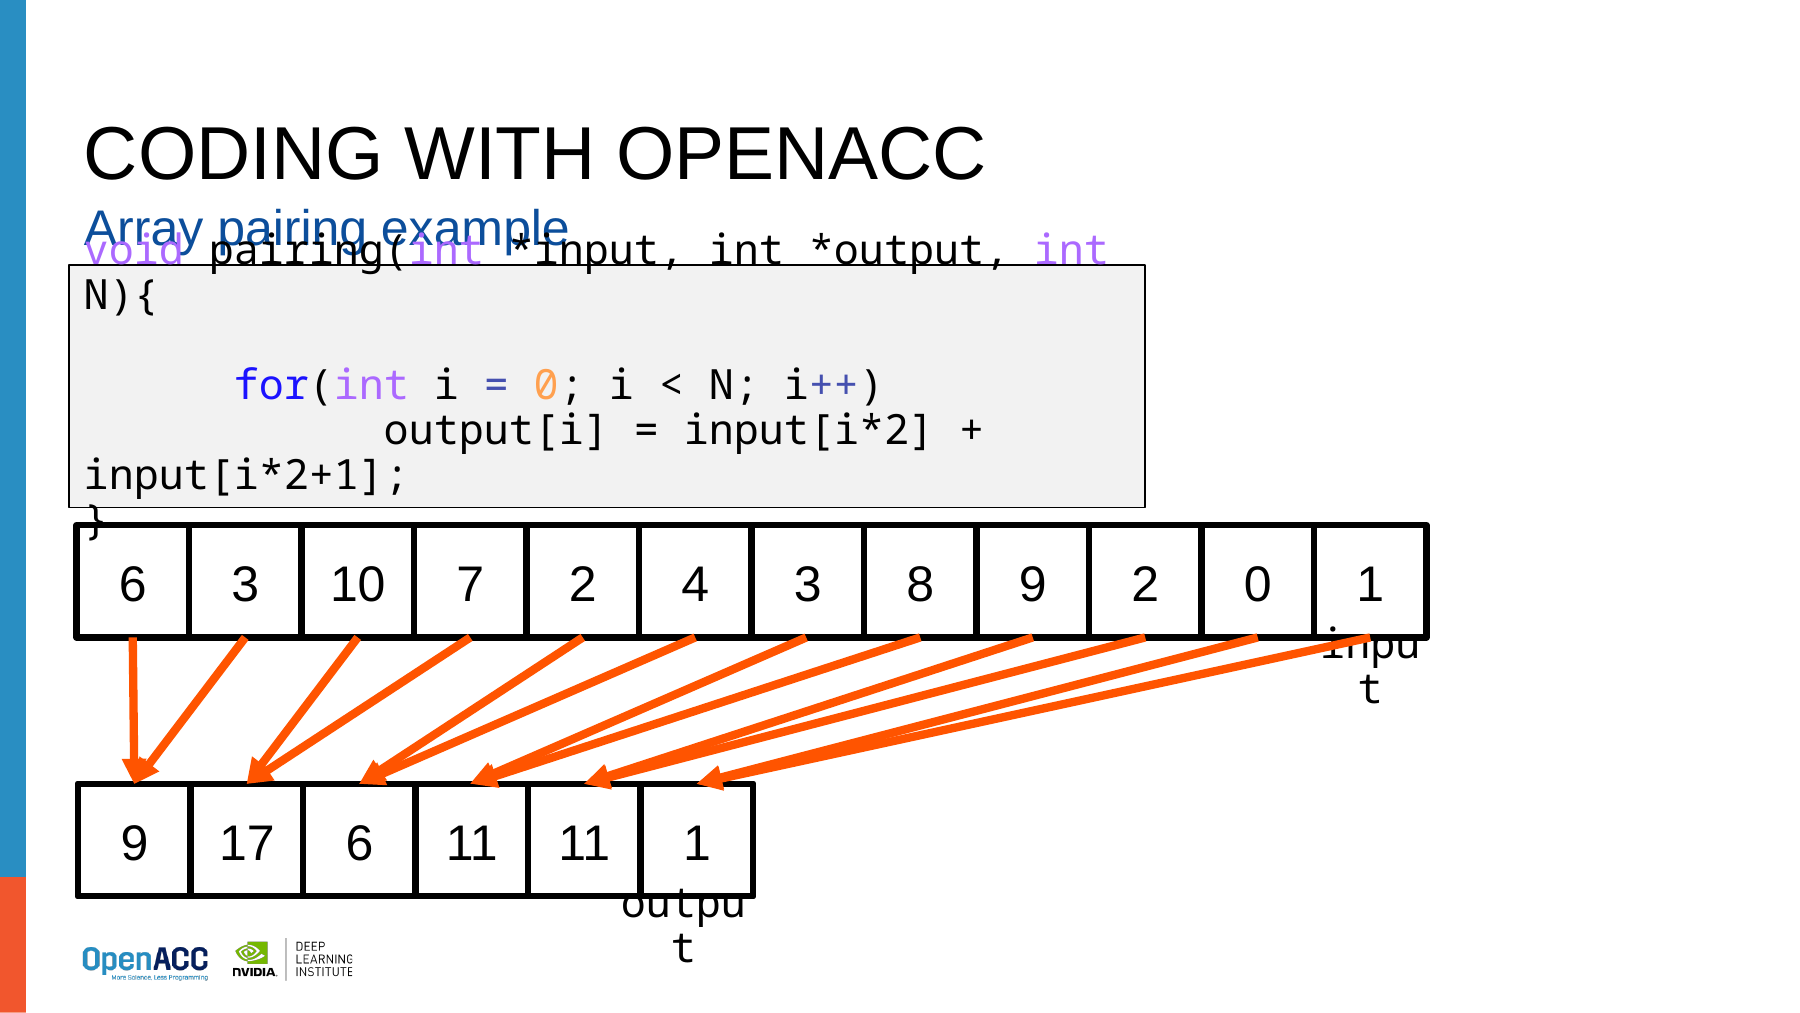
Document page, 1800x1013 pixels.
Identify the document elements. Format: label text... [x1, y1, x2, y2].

picture [233, 938, 353, 981]
text_box input [1371, 637, 1444, 698]
text_box 10 [301, 525, 414, 634]
text_box void pairing(int *input, int *output, int N){ for(int i = 0; i < N; i++) output[i] = input[i*2] + input[i*2+1]; } [68, 265, 1146, 508]
text_box 4 [639, 525, 751, 633]
text_box 11 [528, 794, 640, 897]
text_box 17 [190, 792, 303, 897]
text_box 9 [976, 525, 1089, 634]
text_box 0 [1201, 525, 1314, 635]
list Array pairing example [68, 194, 1706, 282]
text_box 8 [864, 525, 976, 633]
text_box 3 [189, 525, 301, 635]
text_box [584, 637, 693, 784]
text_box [134, 637, 243, 784]
text_box 3 [751, 525, 864, 633]
text_box 1 [1314, 525, 1427, 637]
text_box 6 [303, 793, 415, 897]
text_box 9 [78, 783, 190, 897]
picture [81, 946, 208, 981]
text_box 1 [640, 794, 754, 897]
title CODING WITH OPENACC [68, 106, 1706, 194]
text_box 2 [1089, 525, 1201, 634]
text_box 11 [415, 793, 528, 897]
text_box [696, 637, 1371, 784]
text_box 6 [76, 525, 189, 638]
text_box output [598, 896, 768, 957]
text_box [471, 637, 580, 784]
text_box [359, 637, 466, 784]
text_box 2 [526, 525, 639, 633]
text_box 7 [414, 525, 526, 634]
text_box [246, 637, 355, 784]
